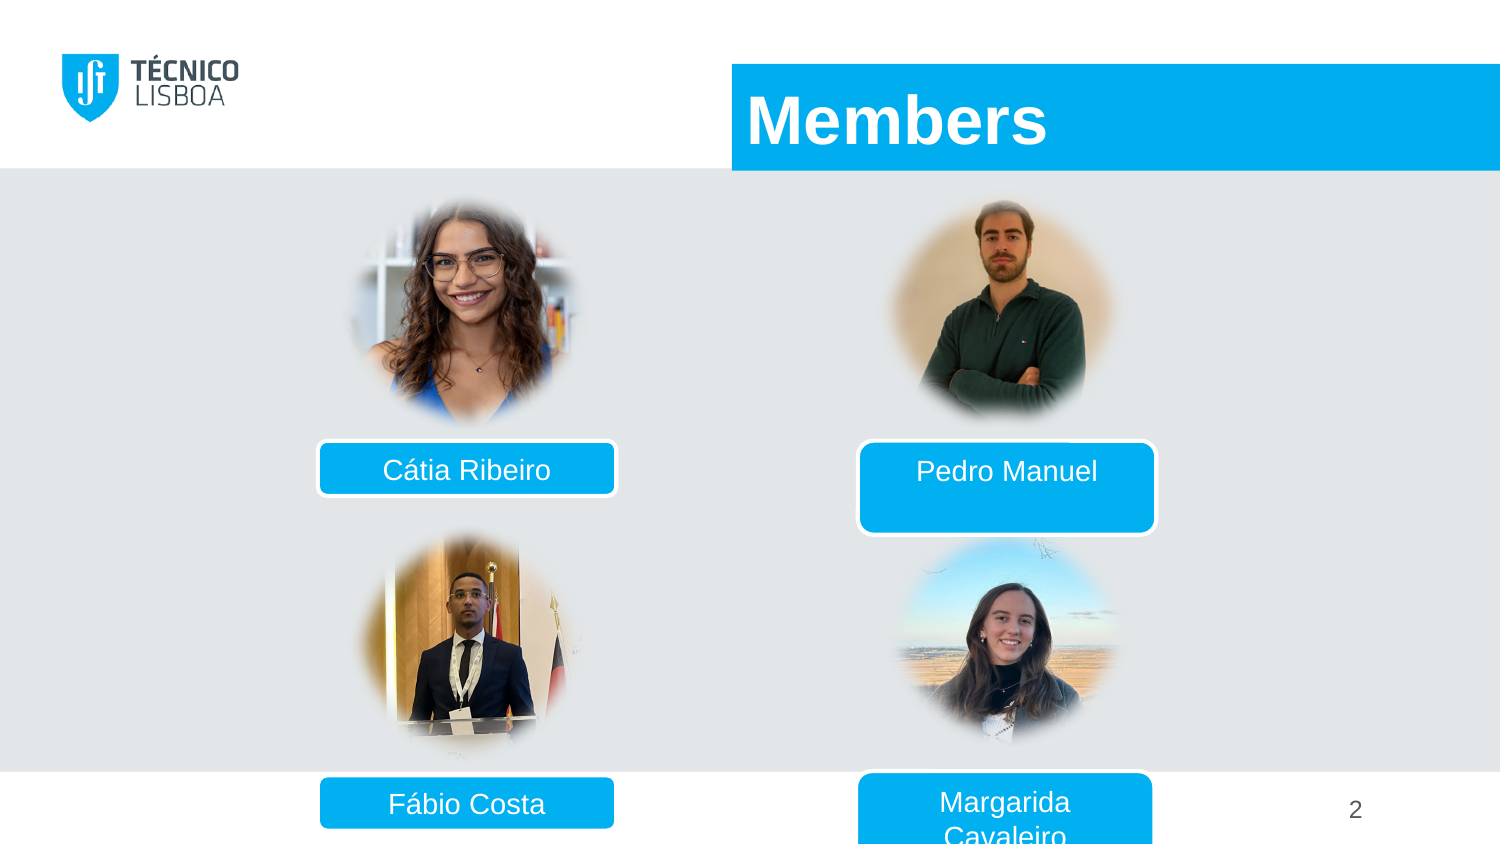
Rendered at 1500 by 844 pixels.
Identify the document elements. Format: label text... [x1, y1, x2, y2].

text_box Cátia Ribeiro [315, 438, 619, 499]
text_box Margarida Cavaleiro [853, 768, 1157, 844]
text_box Fábio Costa [315, 773, 619, 833]
text_box Pedro Manuel [855, 449, 1159, 537]
title Members [731, 63, 1500, 171]
picture [0, 0, 1500, 844]
slide_number 2 [1157, 789, 1378, 827]
